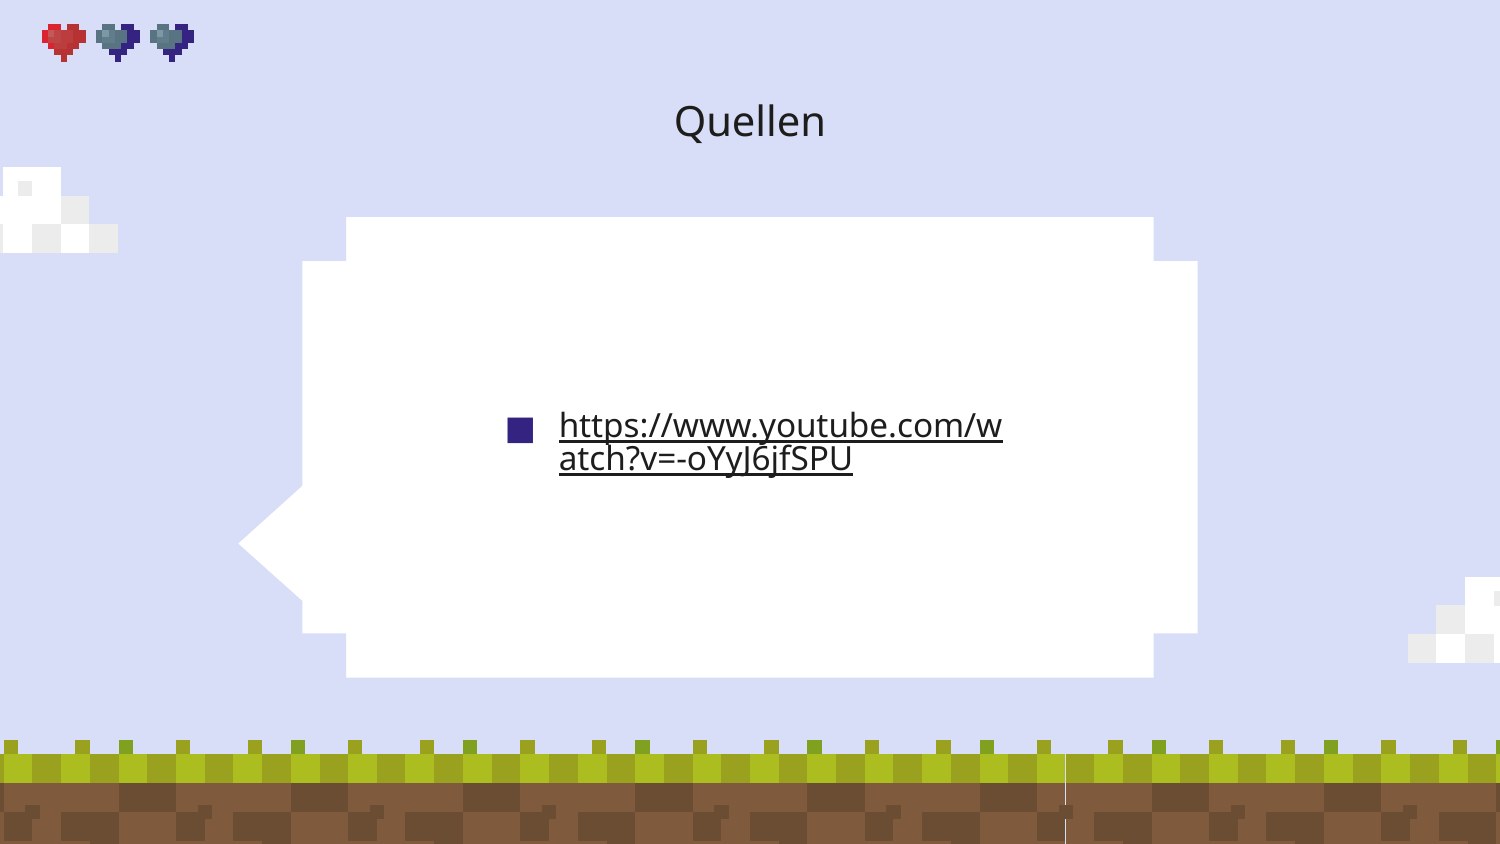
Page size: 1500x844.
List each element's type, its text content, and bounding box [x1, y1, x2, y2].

title Quellen [118, 72, 1382, 167]
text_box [300, 215, 1199, 679]
